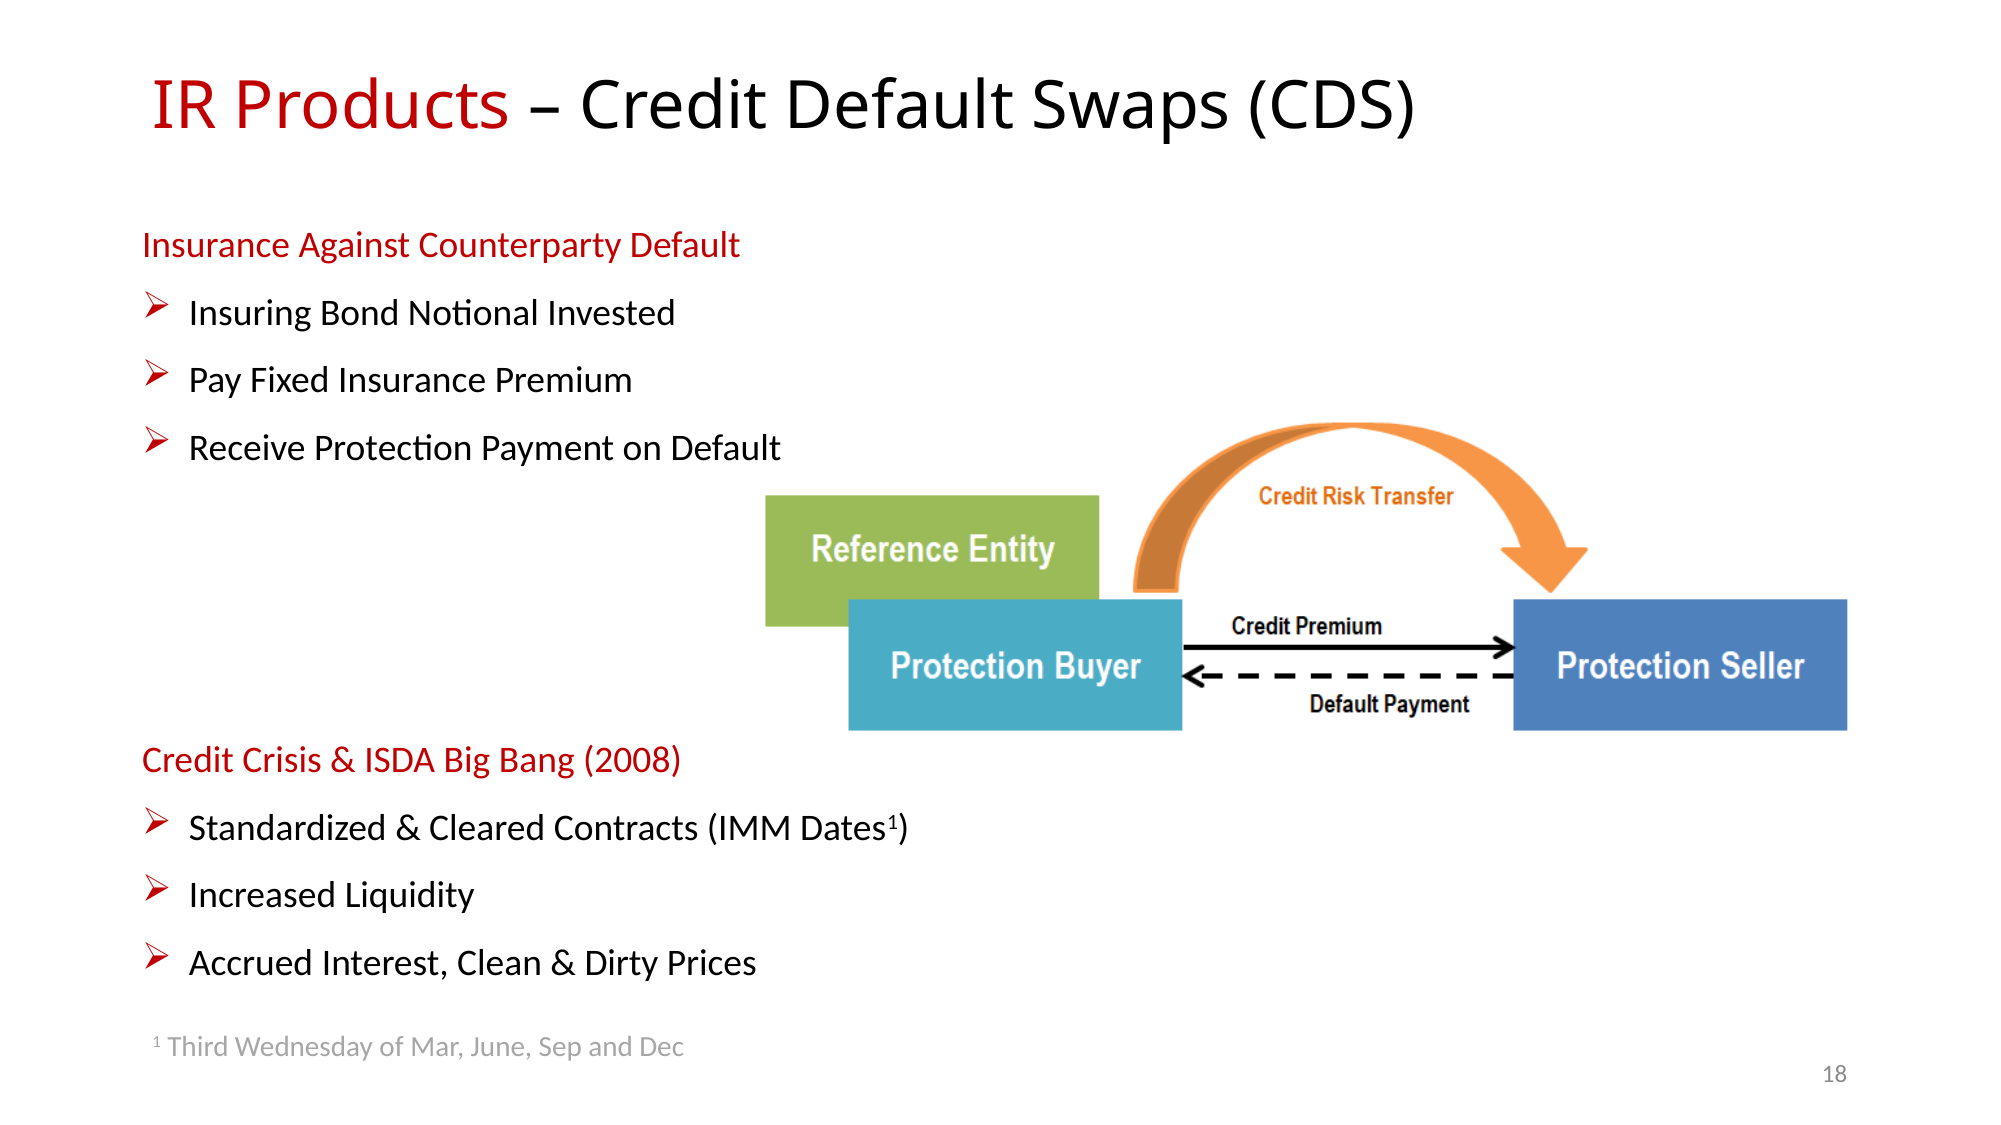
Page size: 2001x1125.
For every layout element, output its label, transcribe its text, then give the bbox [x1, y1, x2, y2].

slide_number 17 [1412, 1042, 1863, 1103]
picture [749, 411, 1863, 745]
title IR Products – Credit Default Swaps (CDS) [137, 59, 1863, 155]
text_box Insurance Against Counterparty Default Insuring Bond Notional Invested Pay Fixed Insurance Premium Receive Protection Payment on Default [127, 190, 818, 475]
text_box 1 Third Wednesday of Mar, June, Sep and Dec [137, 1001, 1138, 1070]
text_box Credit Crisis & ISDA Big Bang (2008) Standardized & Cleared Contracts (IMM Dates1) Increased Liquidity Accrued Interest, Clean & Dirty Prices [127, 705, 1128, 991]
